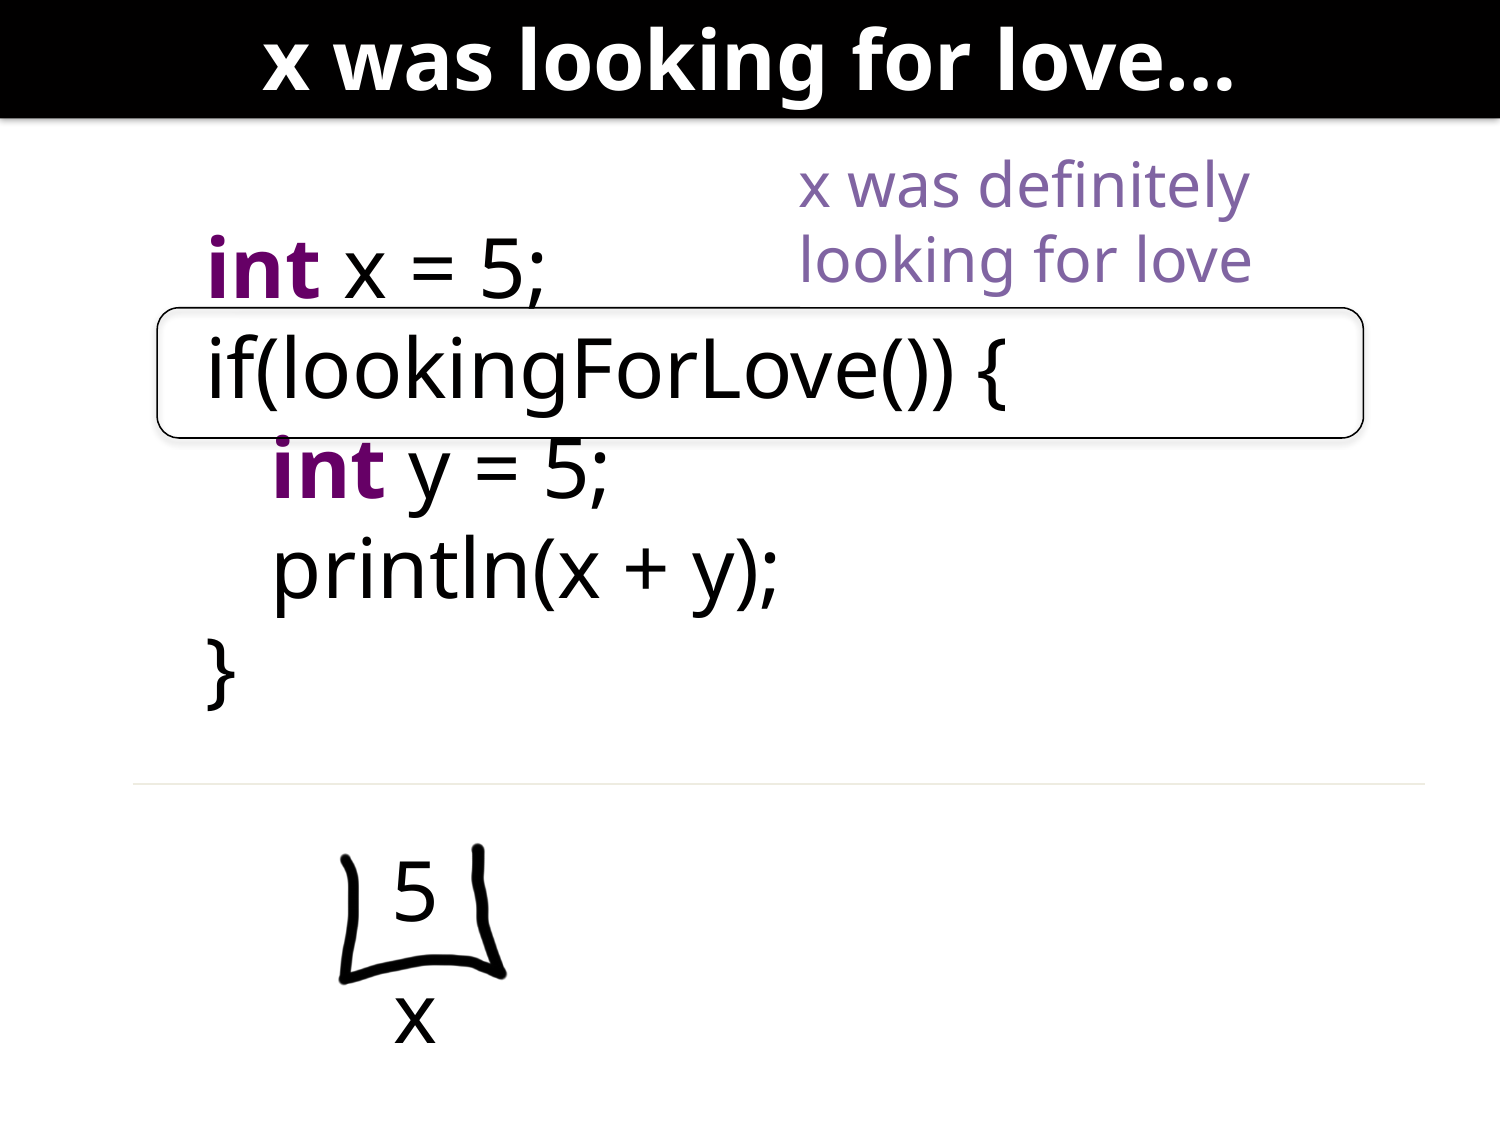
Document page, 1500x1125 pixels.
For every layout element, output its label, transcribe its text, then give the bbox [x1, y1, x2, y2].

text_box x was definitely looking for love [783, 137, 1270, 302]
text_box int x = 5; if(lookingForLove()) { int y = 5; println(x + y); } [190, 208, 1025, 306]
text_box [156, 306, 1365, 439]
text_box int x = 5; if(lookingForLove()) { int y = 5; println(x + y); } [190, 448, 1025, 723]
picture [275, 799, 616, 1056]
text_box x was looking for love… [0, 0, 1500, 122]
